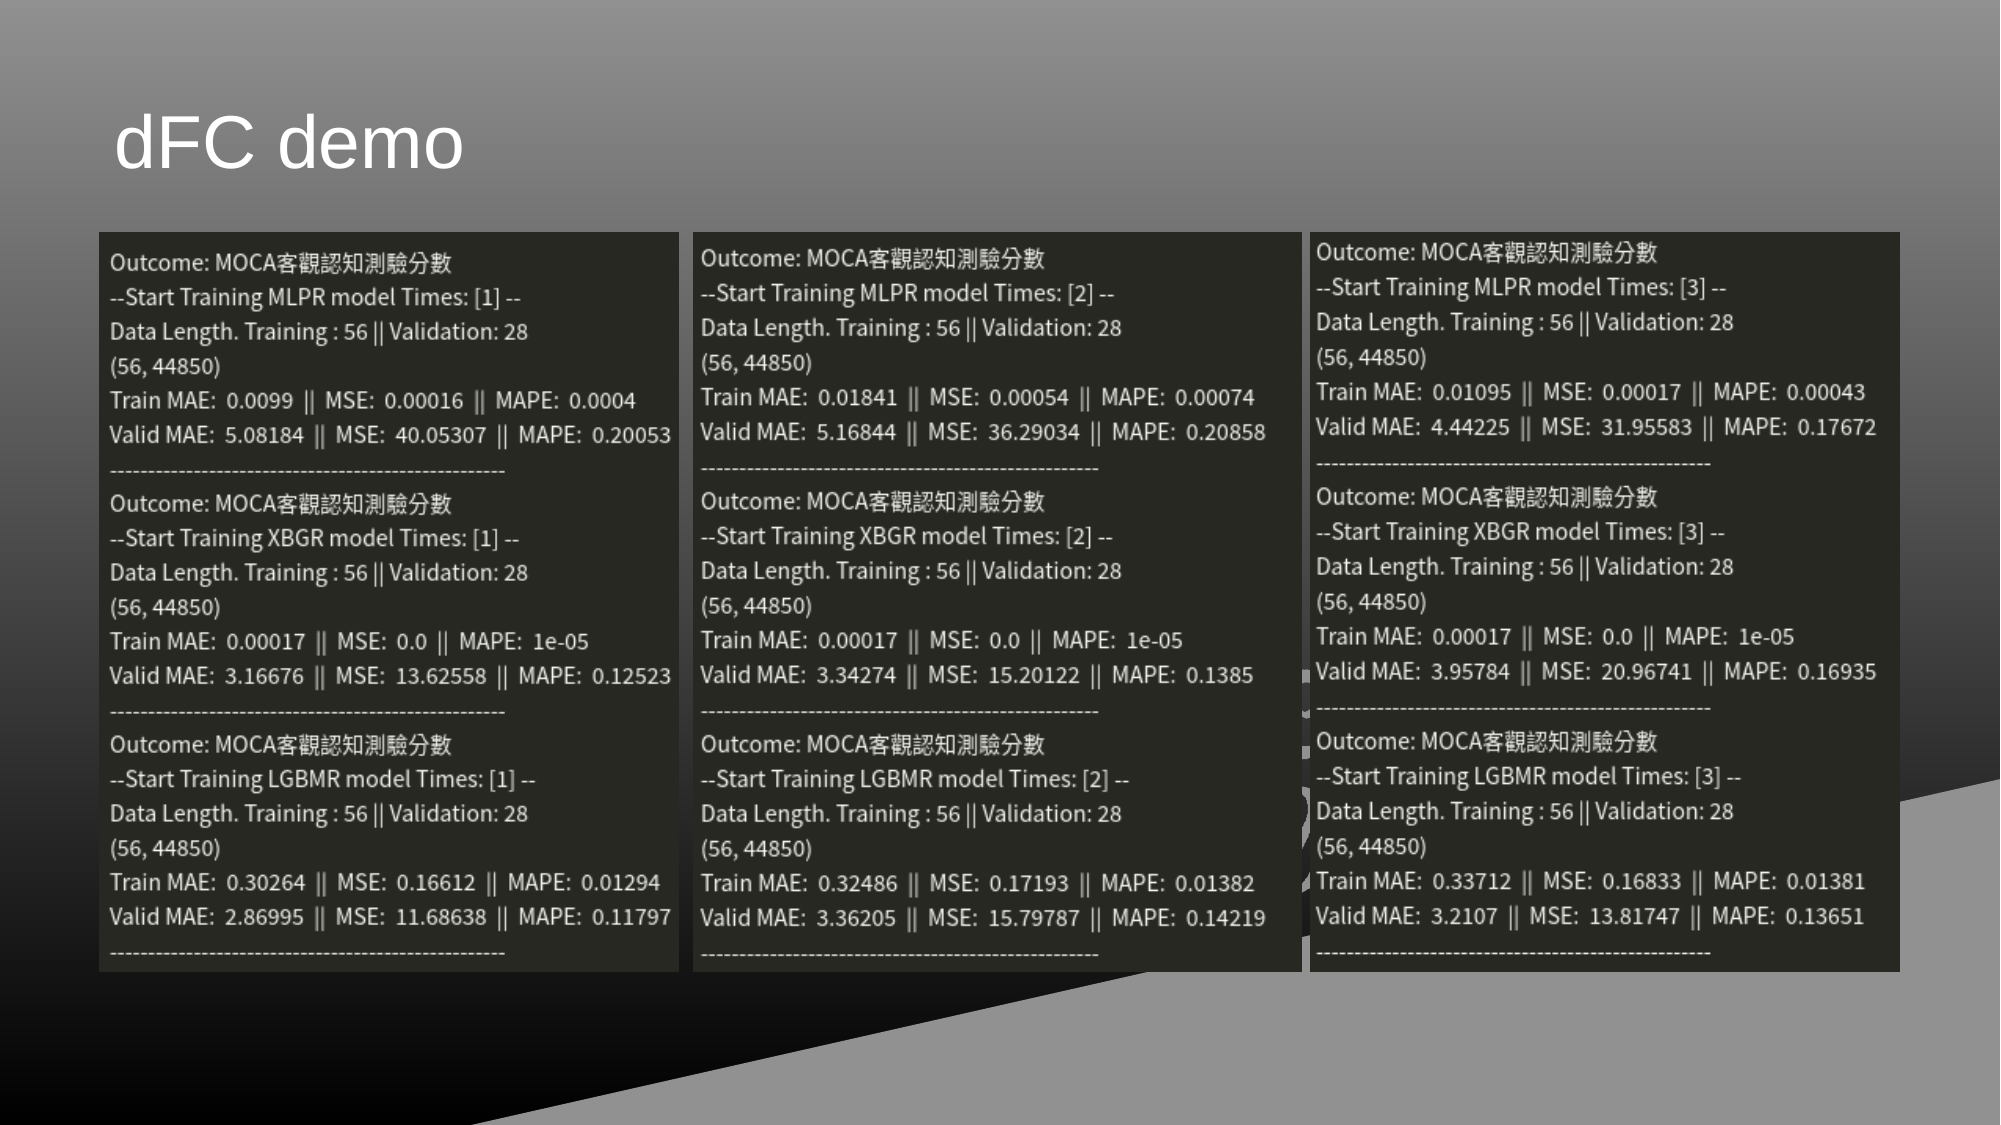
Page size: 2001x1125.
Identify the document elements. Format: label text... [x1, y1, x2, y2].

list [99, 232, 679, 972]
title dFC demo [99, 44, 1901, 233]
picture [693, 232, 1302, 972]
picture [1310, 232, 1901, 972]
